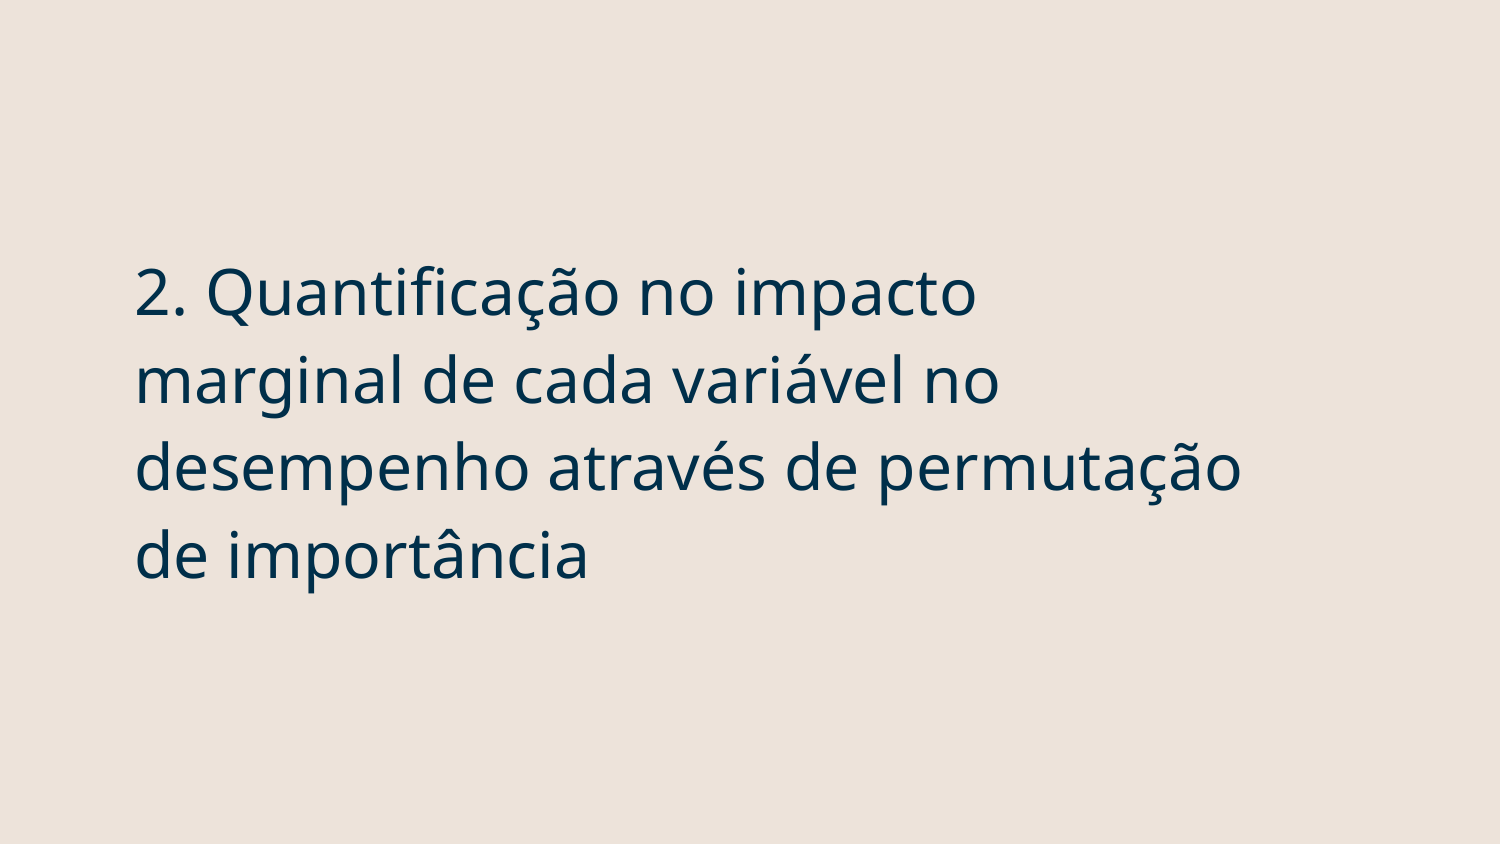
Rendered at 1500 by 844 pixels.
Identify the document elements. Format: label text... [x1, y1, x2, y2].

title 2. Quantificação no impacto marginal de cada variável no desempenho através de permutação de importância [119, 231, 1272, 613]
